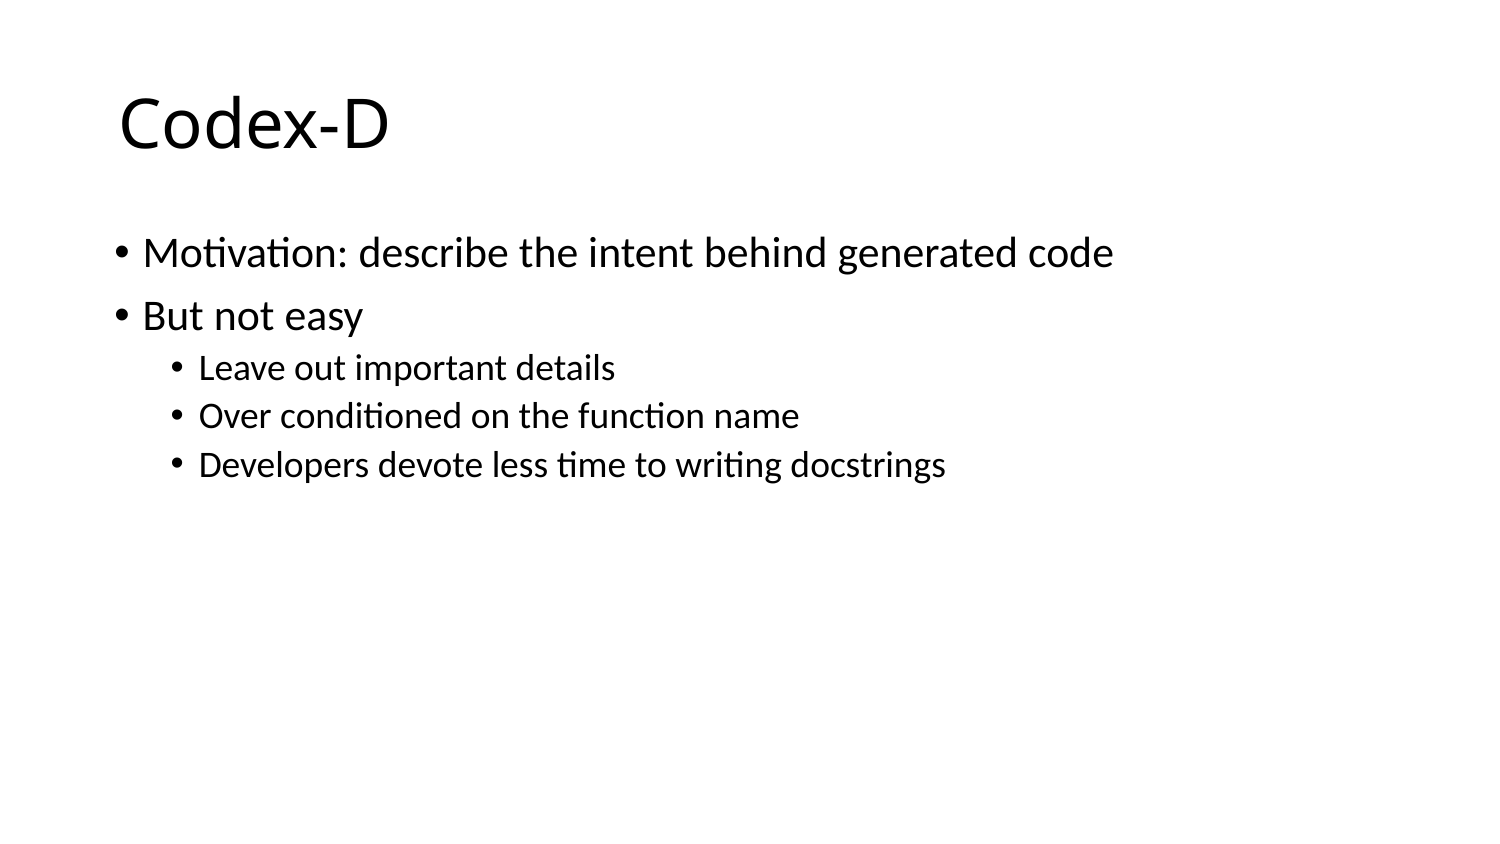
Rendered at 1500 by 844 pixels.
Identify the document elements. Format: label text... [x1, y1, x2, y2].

title Codex-D [103, 44, 1397, 208]
list Motivation: describe the intent behind generated code But not easy Leave out important details Over conditioned on the function name Developers devote less time to writing docstrings [103, 224, 1397, 760]
